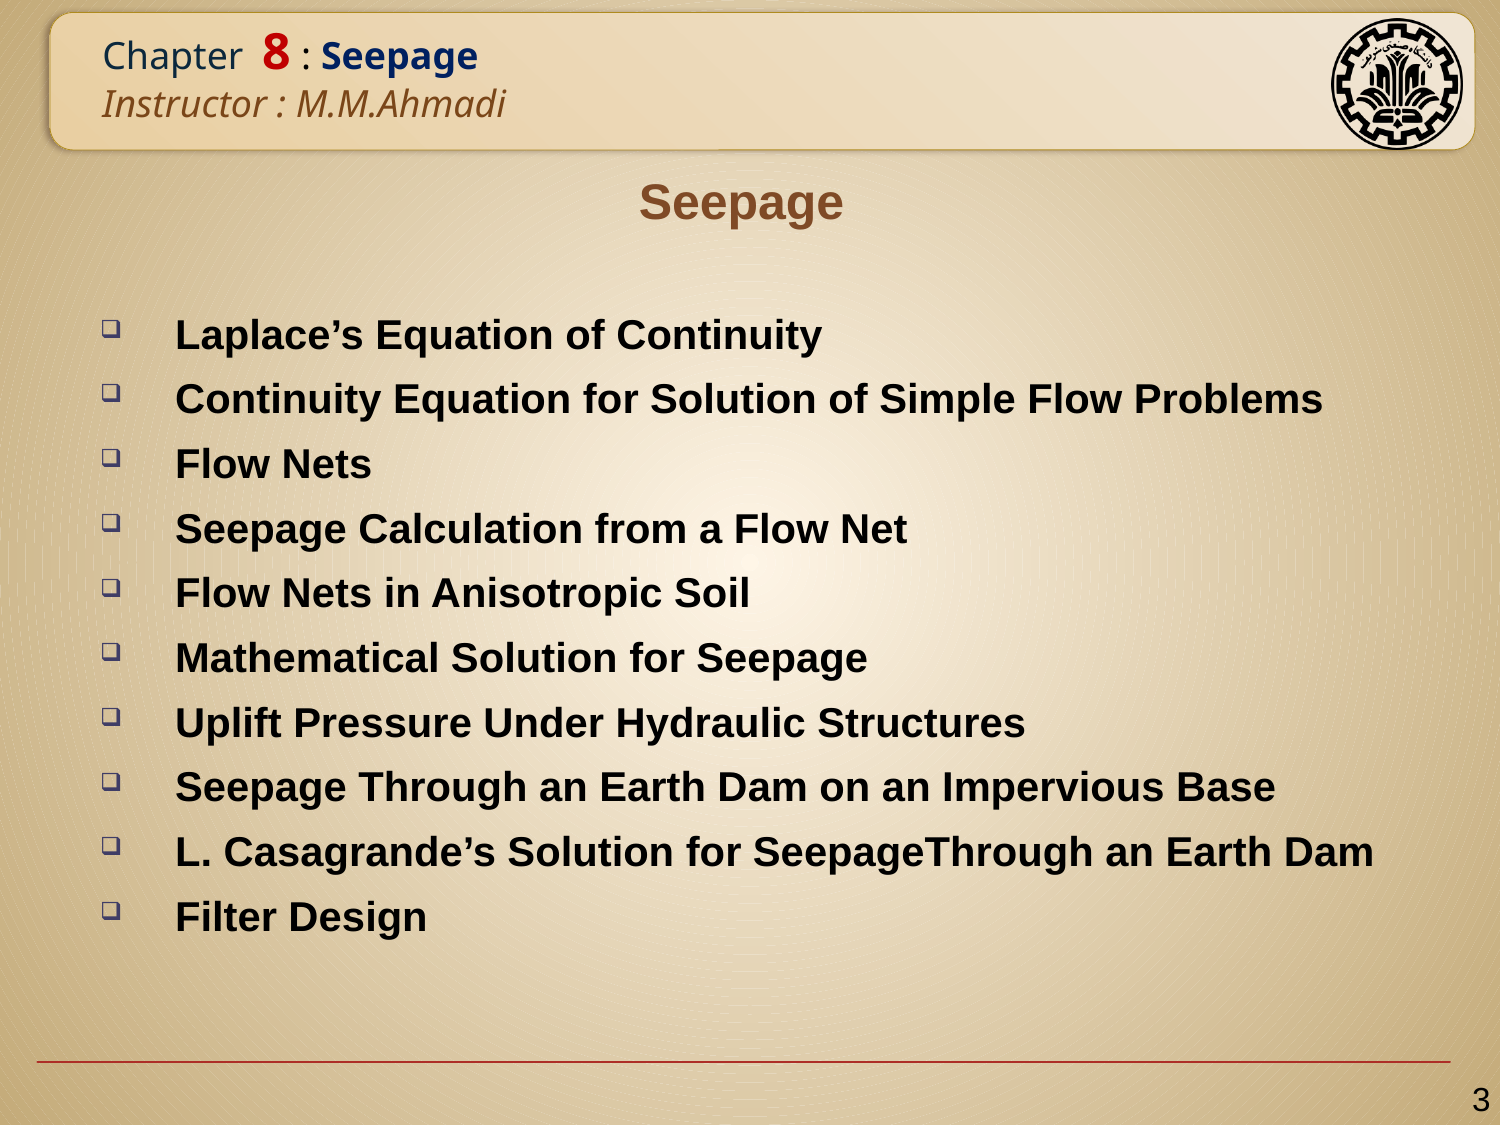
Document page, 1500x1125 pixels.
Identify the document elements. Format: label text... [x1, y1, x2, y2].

title Seepage [94, 162, 1389, 250]
slide_number 3 [1149, 1074, 1500, 1125]
picture [1331, 18, 1463, 150]
text_box Laplace’s Equation of Continuity Continuity Equation for Solution of Simple Flow Problems Flow Nets Seepage Calculation from a Flow Net Flow Nets in Anisotropic Soil Mathematical Solution for Seepage Uplift Pressure Under Hydraulic Structures Seepage Through an Earth Dam on an Impervious Base L. Casagrande’s Solution for SeepageThrough an Earth Dam Filter Design [85, 299, 1400, 1038]
